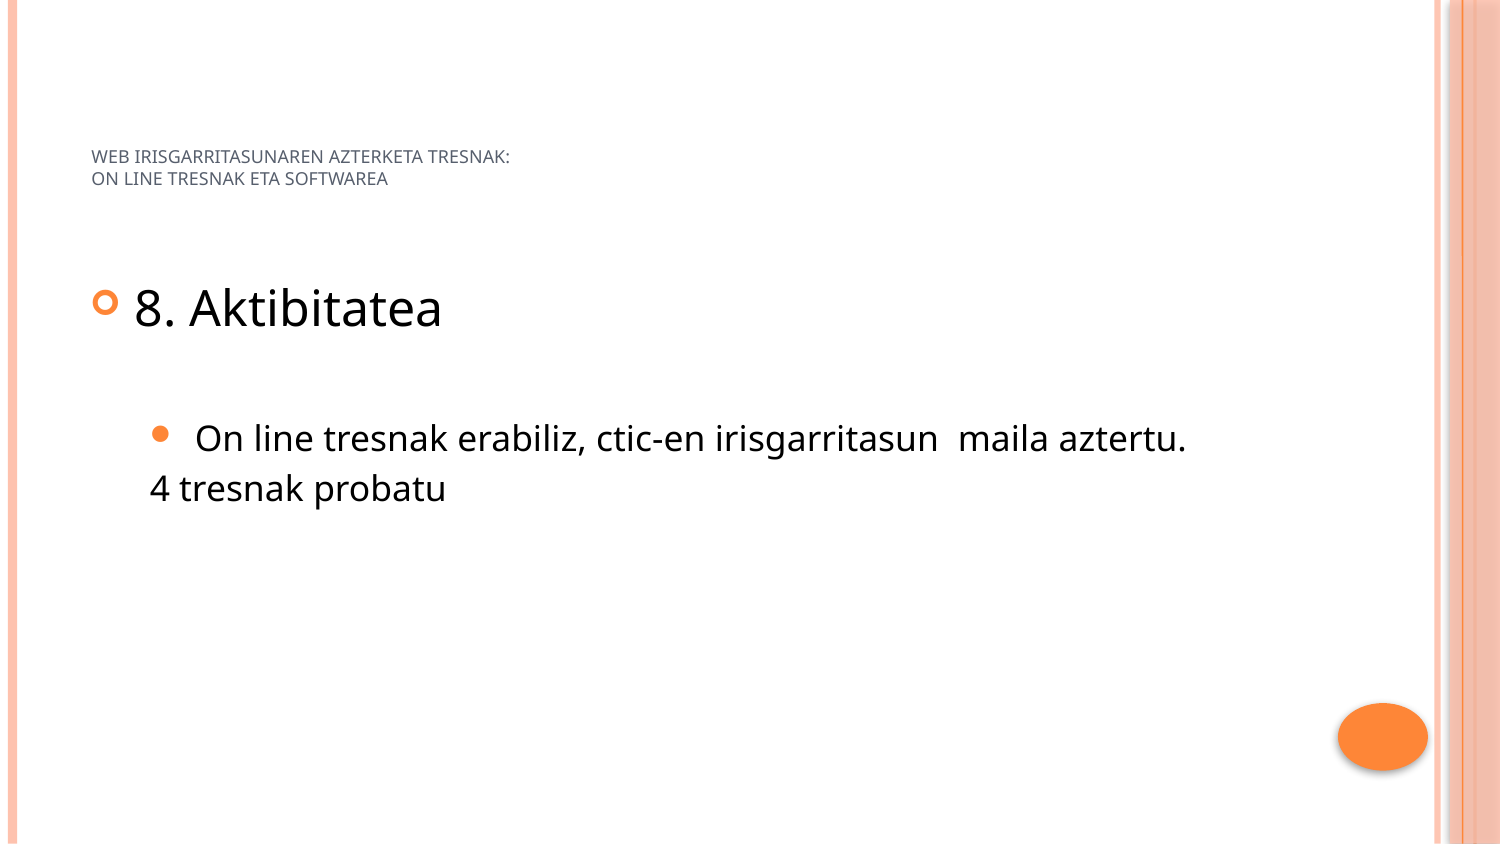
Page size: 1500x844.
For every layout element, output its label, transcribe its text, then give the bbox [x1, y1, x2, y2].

title Web irisgarritasunaren azterketa tresnak: On line tresnak eta softwarea [76, 55, 1302, 197]
list 8. Aktibitatea On line tresnak erabiliz, ctic-en irisgarritasun maila aztertu. 4 tresnak probatu [75, 196, 1300, 797]
